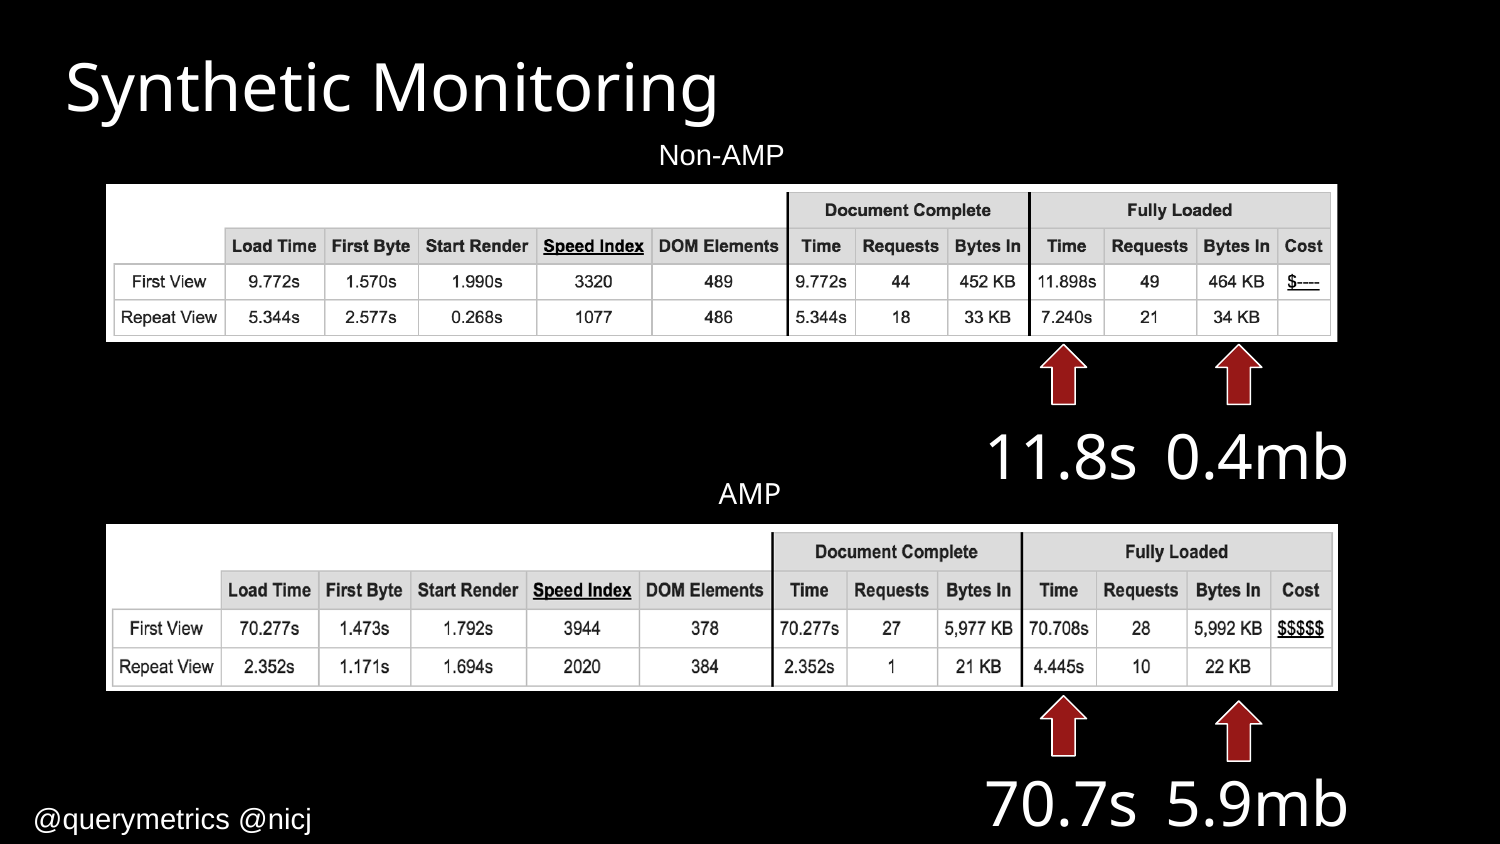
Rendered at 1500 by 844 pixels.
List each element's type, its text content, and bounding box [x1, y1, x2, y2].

text_box 70.7s [969, 748, 1199, 843]
text_box 5.9mb [1137, 749, 1366, 844]
text_box [1215, 700, 1262, 749]
text_box 11.8s [969, 401, 1199, 496]
text_box 0.4mb [1137, 402, 1366, 497]
picture [105, 523, 1338, 691]
text_box [1040, 350, 1087, 401]
title Synthetic Monitoring [55, 21, 1445, 149]
text_box Non-AMP [242, 120, 1202, 174]
text_box [1215, 350, 1262, 402]
text_box AMP [263, 460, 1237, 514]
picture [105, 183, 1338, 342]
text_box [1040, 699, 1087, 748]
